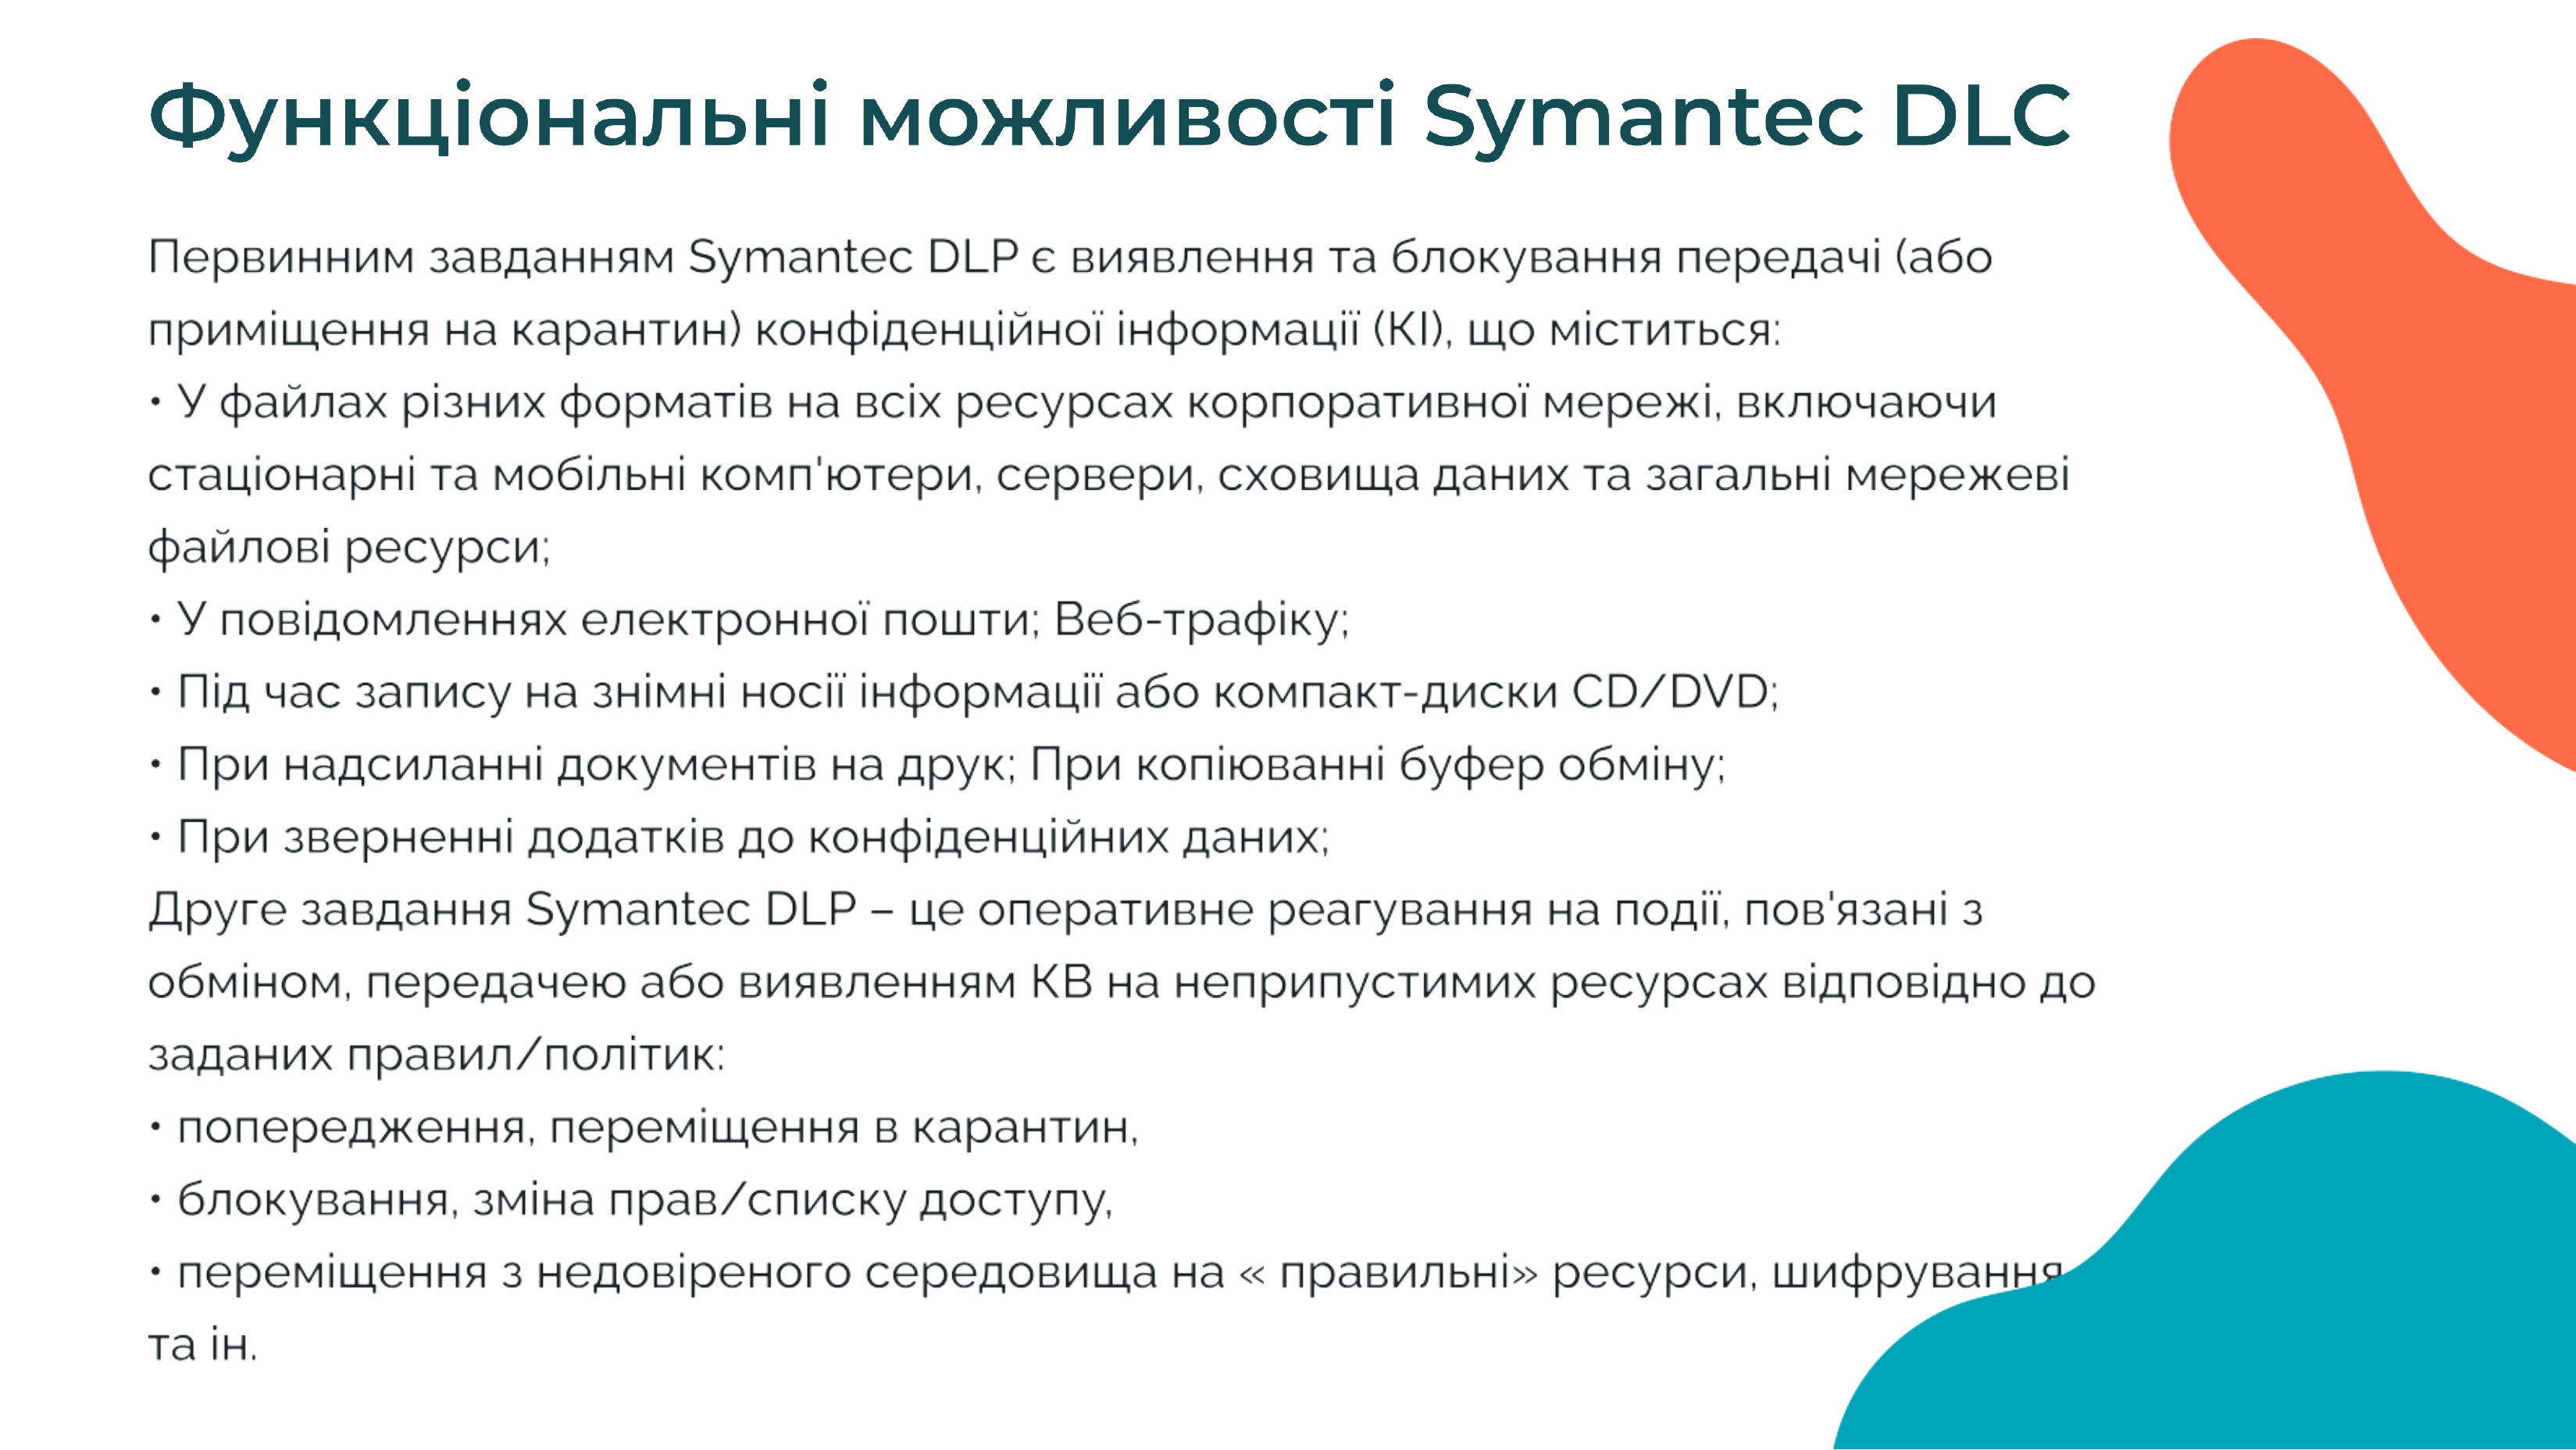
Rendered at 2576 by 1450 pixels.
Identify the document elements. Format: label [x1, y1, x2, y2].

text_box [148, 38, 2576, 1450]
